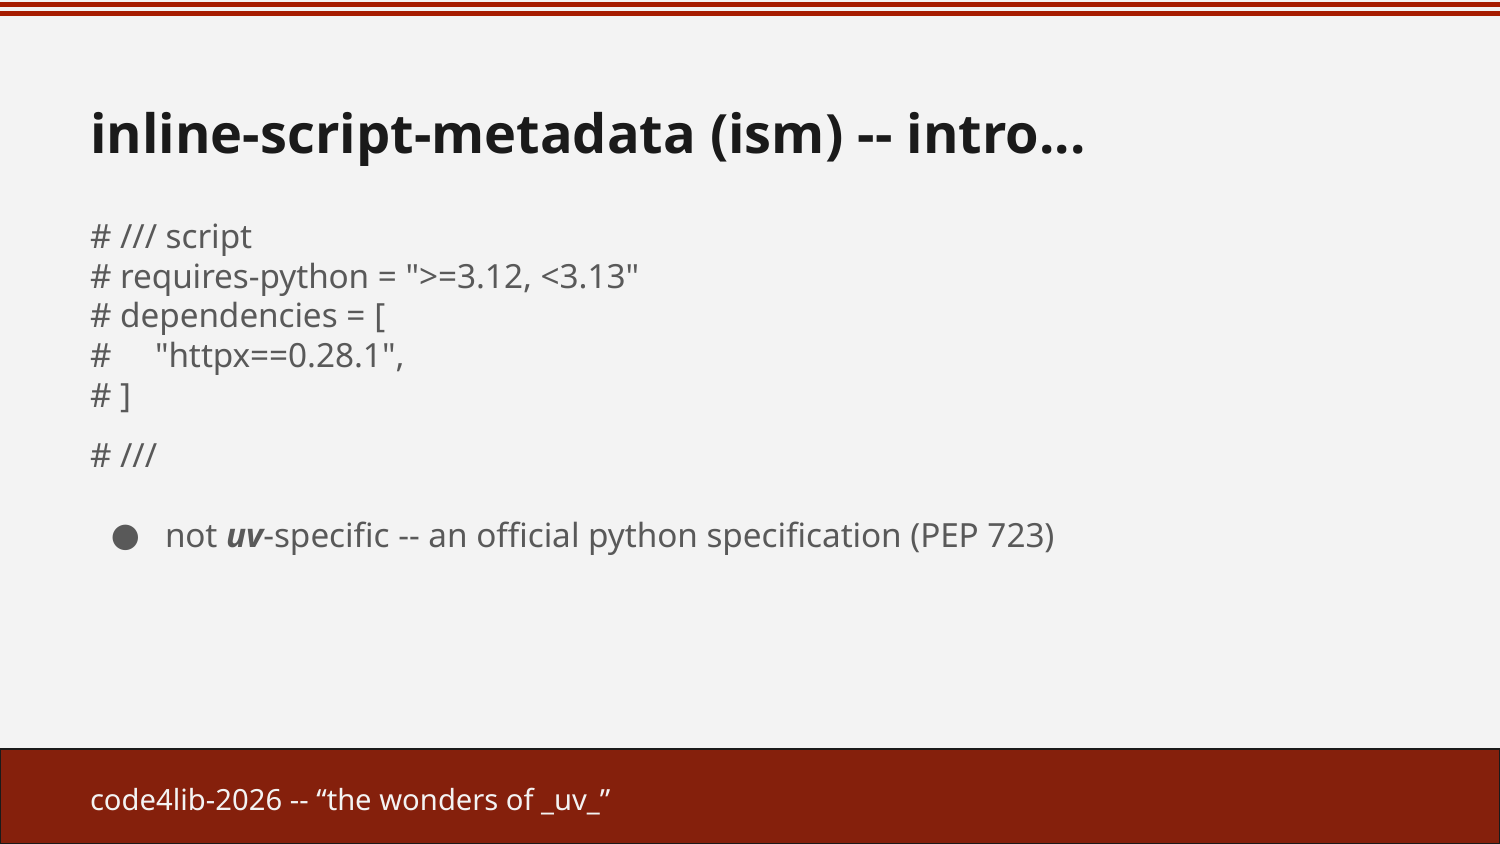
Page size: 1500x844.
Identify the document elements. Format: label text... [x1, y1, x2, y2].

subtitle # /// script # requires-python = ">=3.12, <3.13" # dependencies = [ # "httpx==0.28.1", # ] # /// not uv-specific -- an official python specification (PEP 723) [75, 200, 1381, 697]
title inline-script-metadata (ism) -- intro... [75, 75, 1337, 200]
